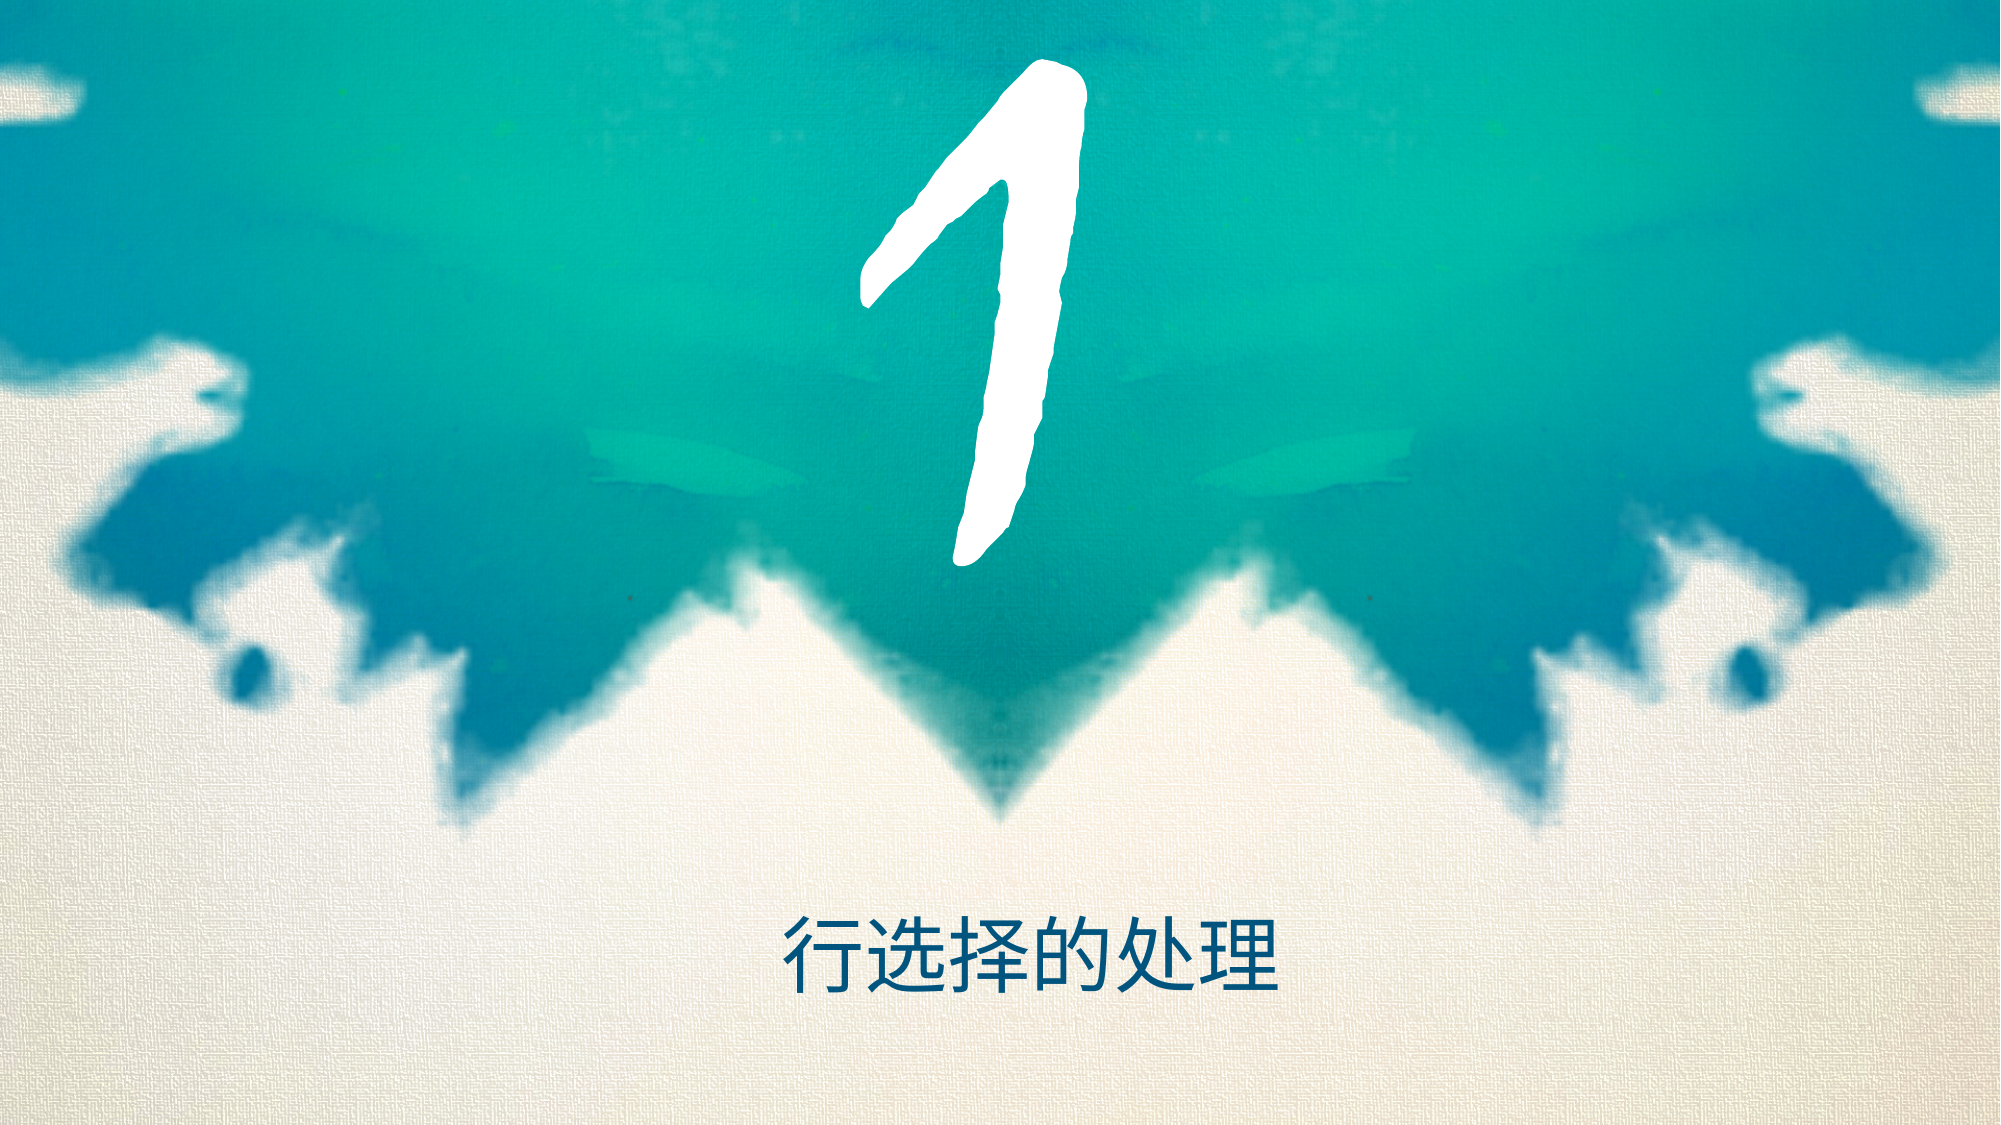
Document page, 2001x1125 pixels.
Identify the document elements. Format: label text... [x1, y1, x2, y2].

text_box 行选择的处理 [358, 924, 1704, 1011]
picture [0, 0, 2000, 1125]
